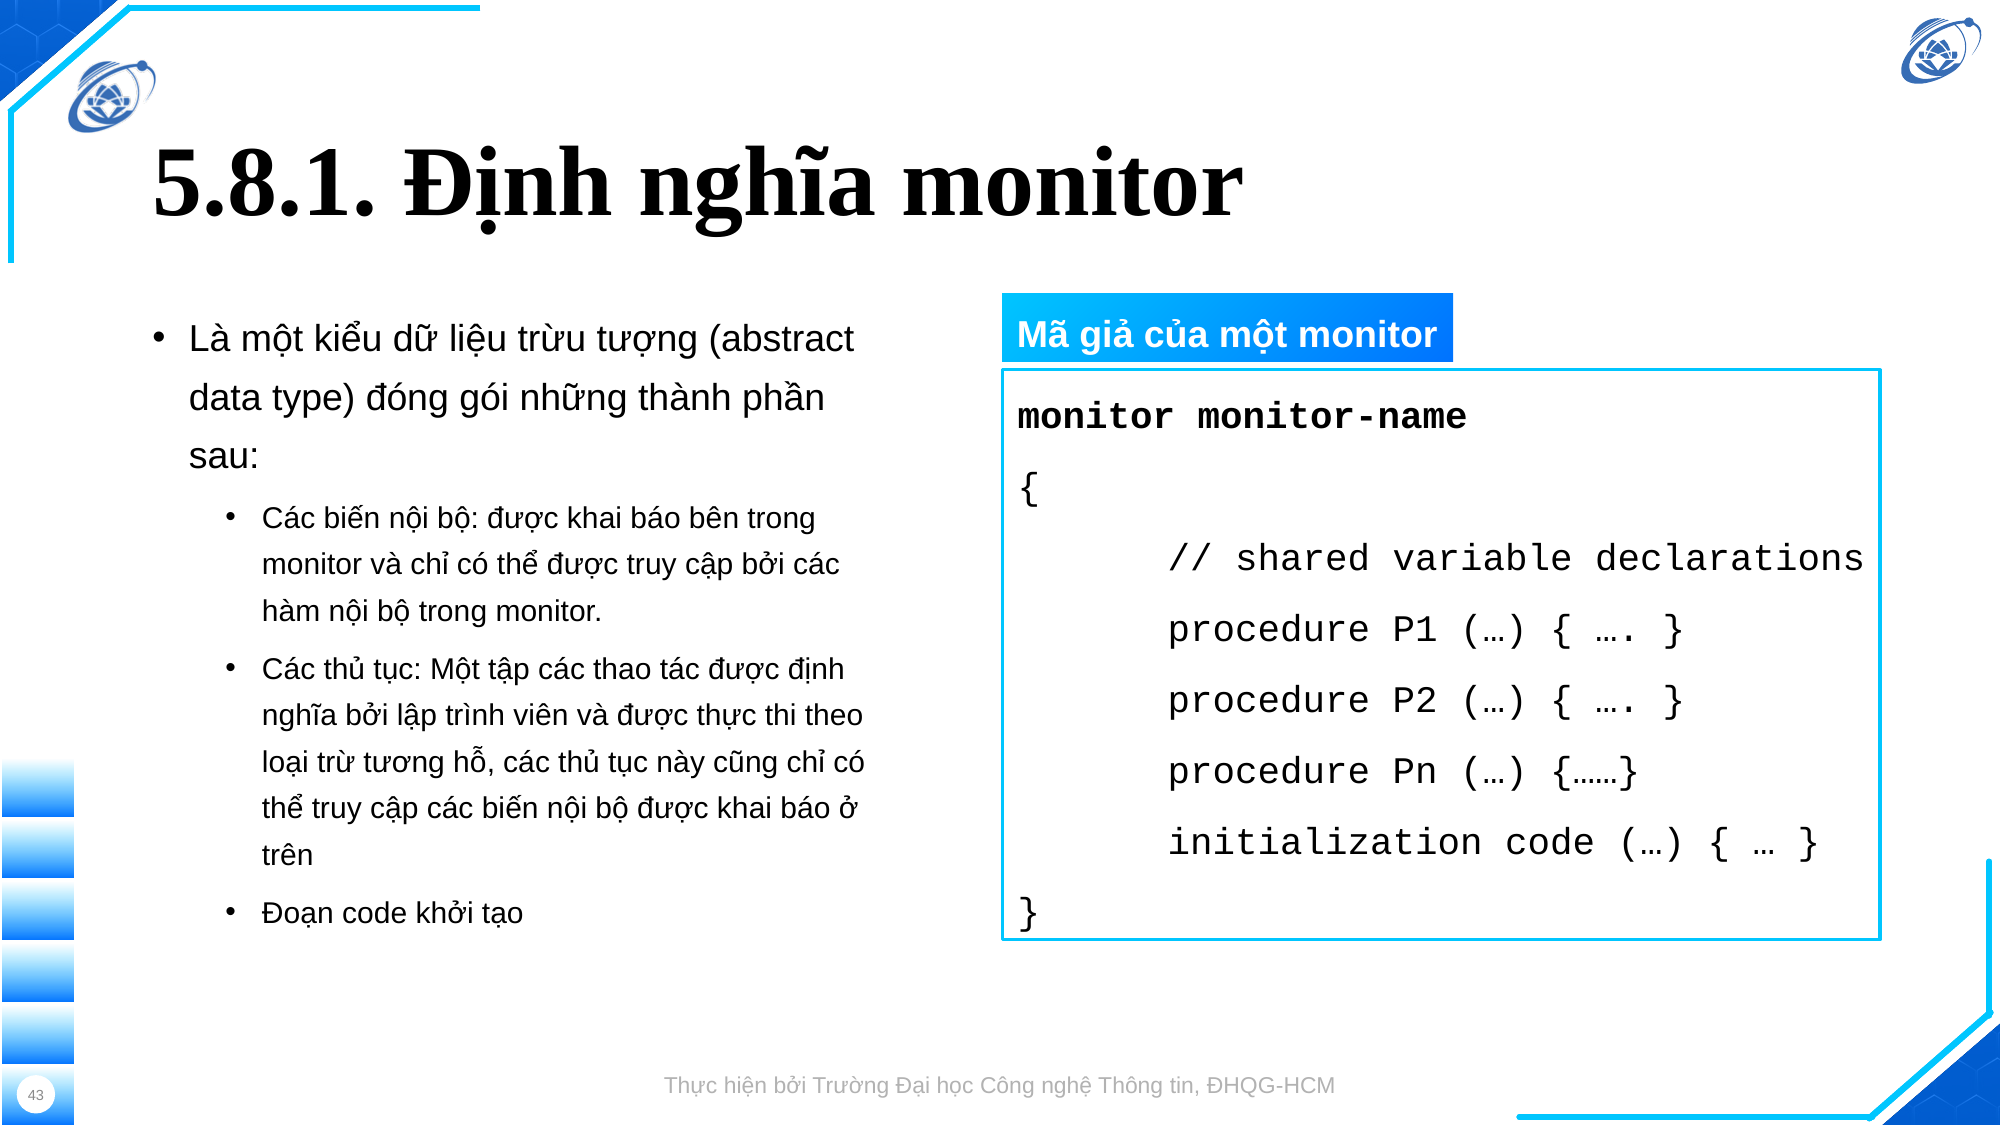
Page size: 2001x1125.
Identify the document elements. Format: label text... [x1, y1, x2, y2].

footer Thực hiện bởi Trường Đại học Công nghệ Thông tin, ĐHQG-HCM [597, 1062, 1403, 1106]
title 5.8.1. Định nghĩa monitor [137, 102, 1863, 264]
text_box Mã giả của một monitor [1002, 293, 1454, 362]
text_box monitor monitor-name { // shared variable declarations procedure P1 (…) { …. } procedure P2 (…) { …. } procedure Pn (…) {……} initialization code (…) { … } } [1002, 369, 1880, 940]
picture [67, 59, 157, 134]
slide_number 43 [12, 1070, 60, 1119]
list Là một kiểu dữ liệu trừu tượng (abstract data type) đóng gói những thành phần sau: Các biến nội bộ: được khai báo bên trong monitor và chỉ có thể được truy cập bởi các hàm nội bộ trong monitor. Các thủ tục: Một tập các thao tác được định nghĩa bởi lập trình viên và được thực thi theo loại trừ tương hỗ, các thủ tục này cũng chỉ có thể truy cập các biến nội bộ được khai báo ở trên Đoạn code khởi tạo [137, 293, 917, 943]
